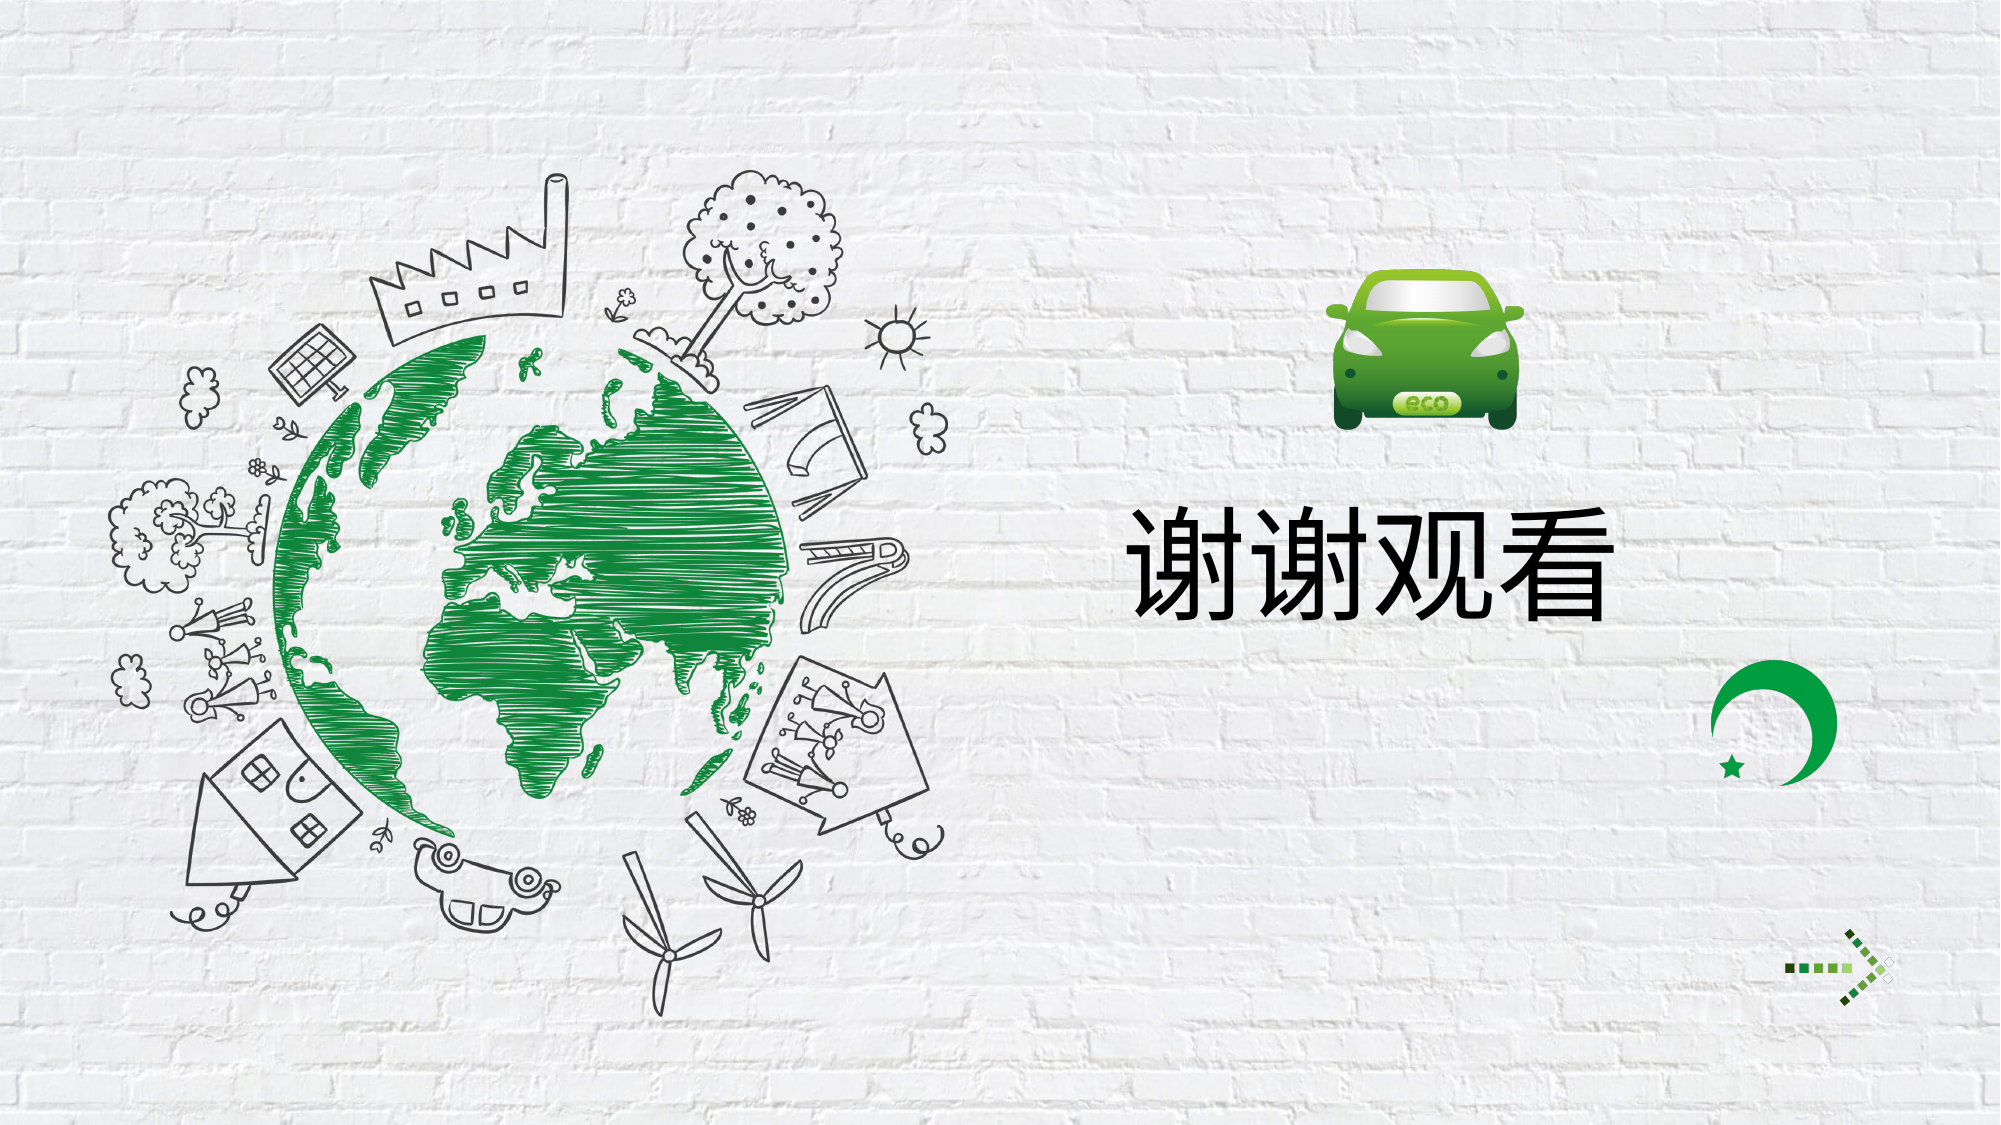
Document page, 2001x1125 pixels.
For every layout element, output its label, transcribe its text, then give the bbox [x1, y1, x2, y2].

picture [0, 0, 2000, 1125]
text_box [1785, 935, 1889, 1002]
text_box 谢谢观看 [1106, 479, 1744, 644]
